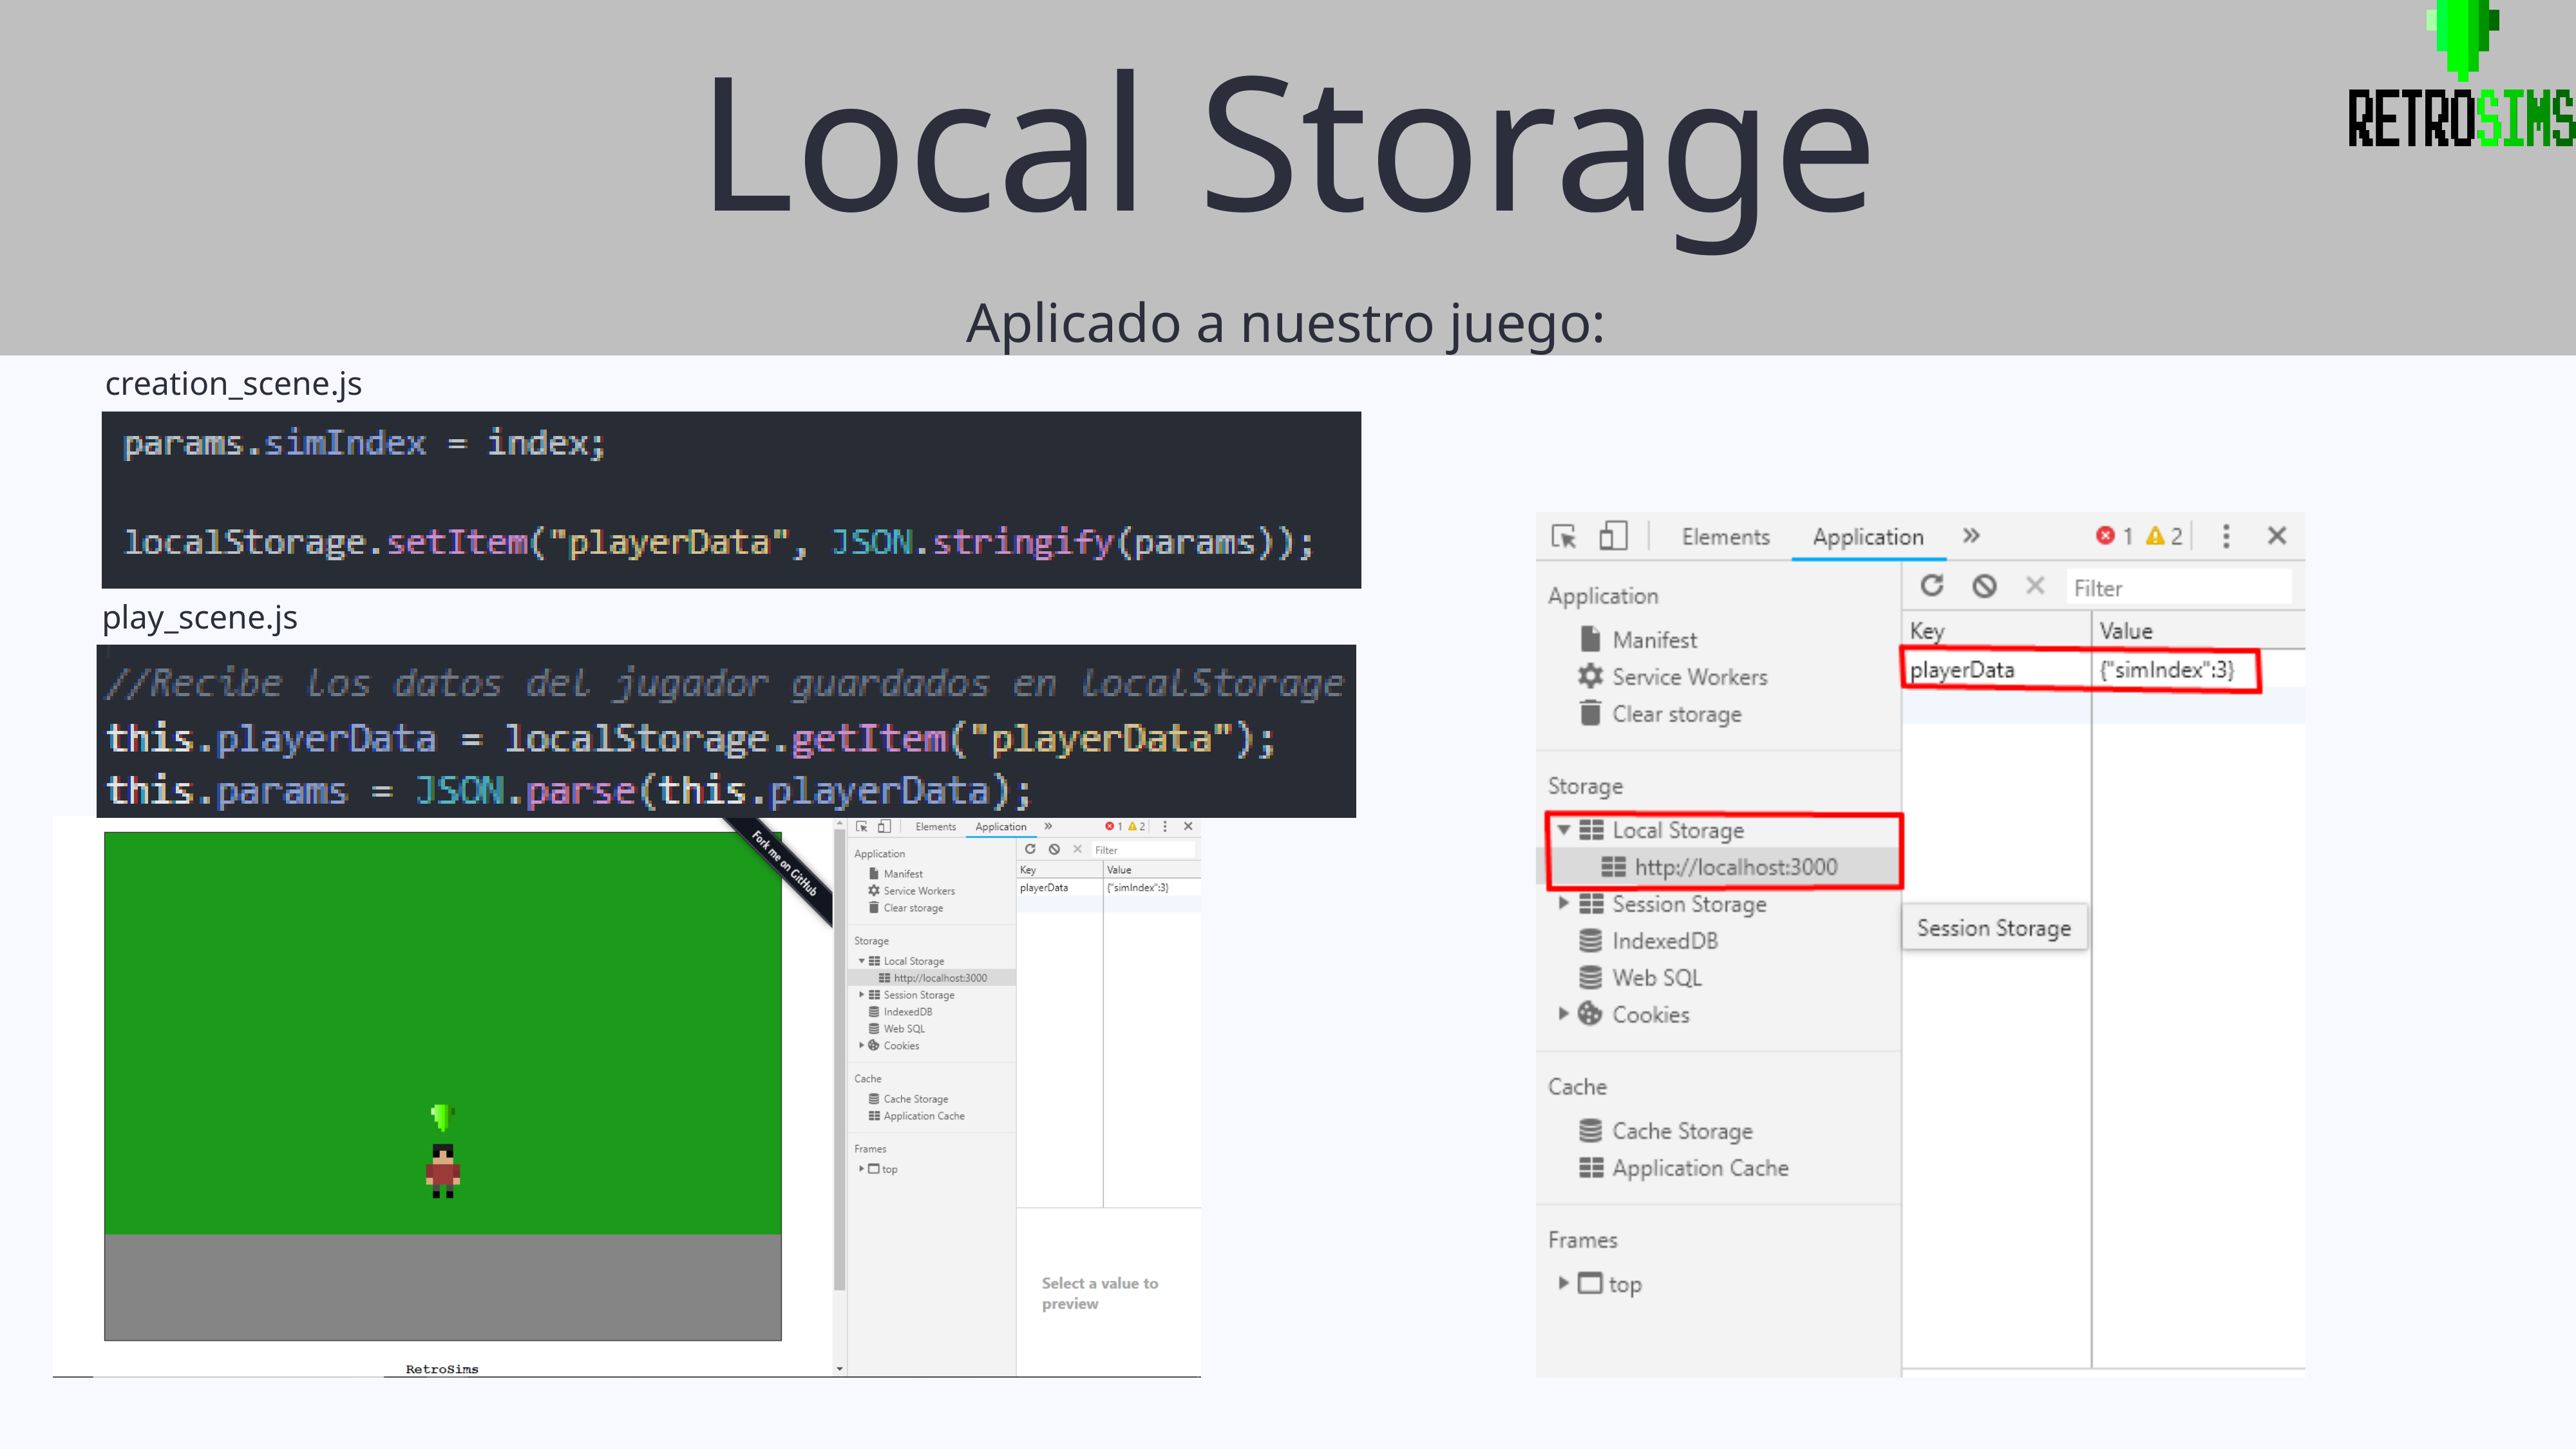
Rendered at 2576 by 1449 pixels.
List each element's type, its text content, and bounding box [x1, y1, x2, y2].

text_box play_scene.js [102, 589, 569, 635]
picture [101, 411, 1362, 589]
text_box creation_scene.js [105, 355, 627, 402]
text_box [0, 0, 2576, 355]
text_box Local Storage [697, 24, 1879, 248]
picture [2349, 0, 2576, 147]
picture [52, 645, 1357, 1378]
picture [1536, 512, 2306, 1378]
text_box Aplicado a nuestro juego: [102, 275, 2471, 353]
